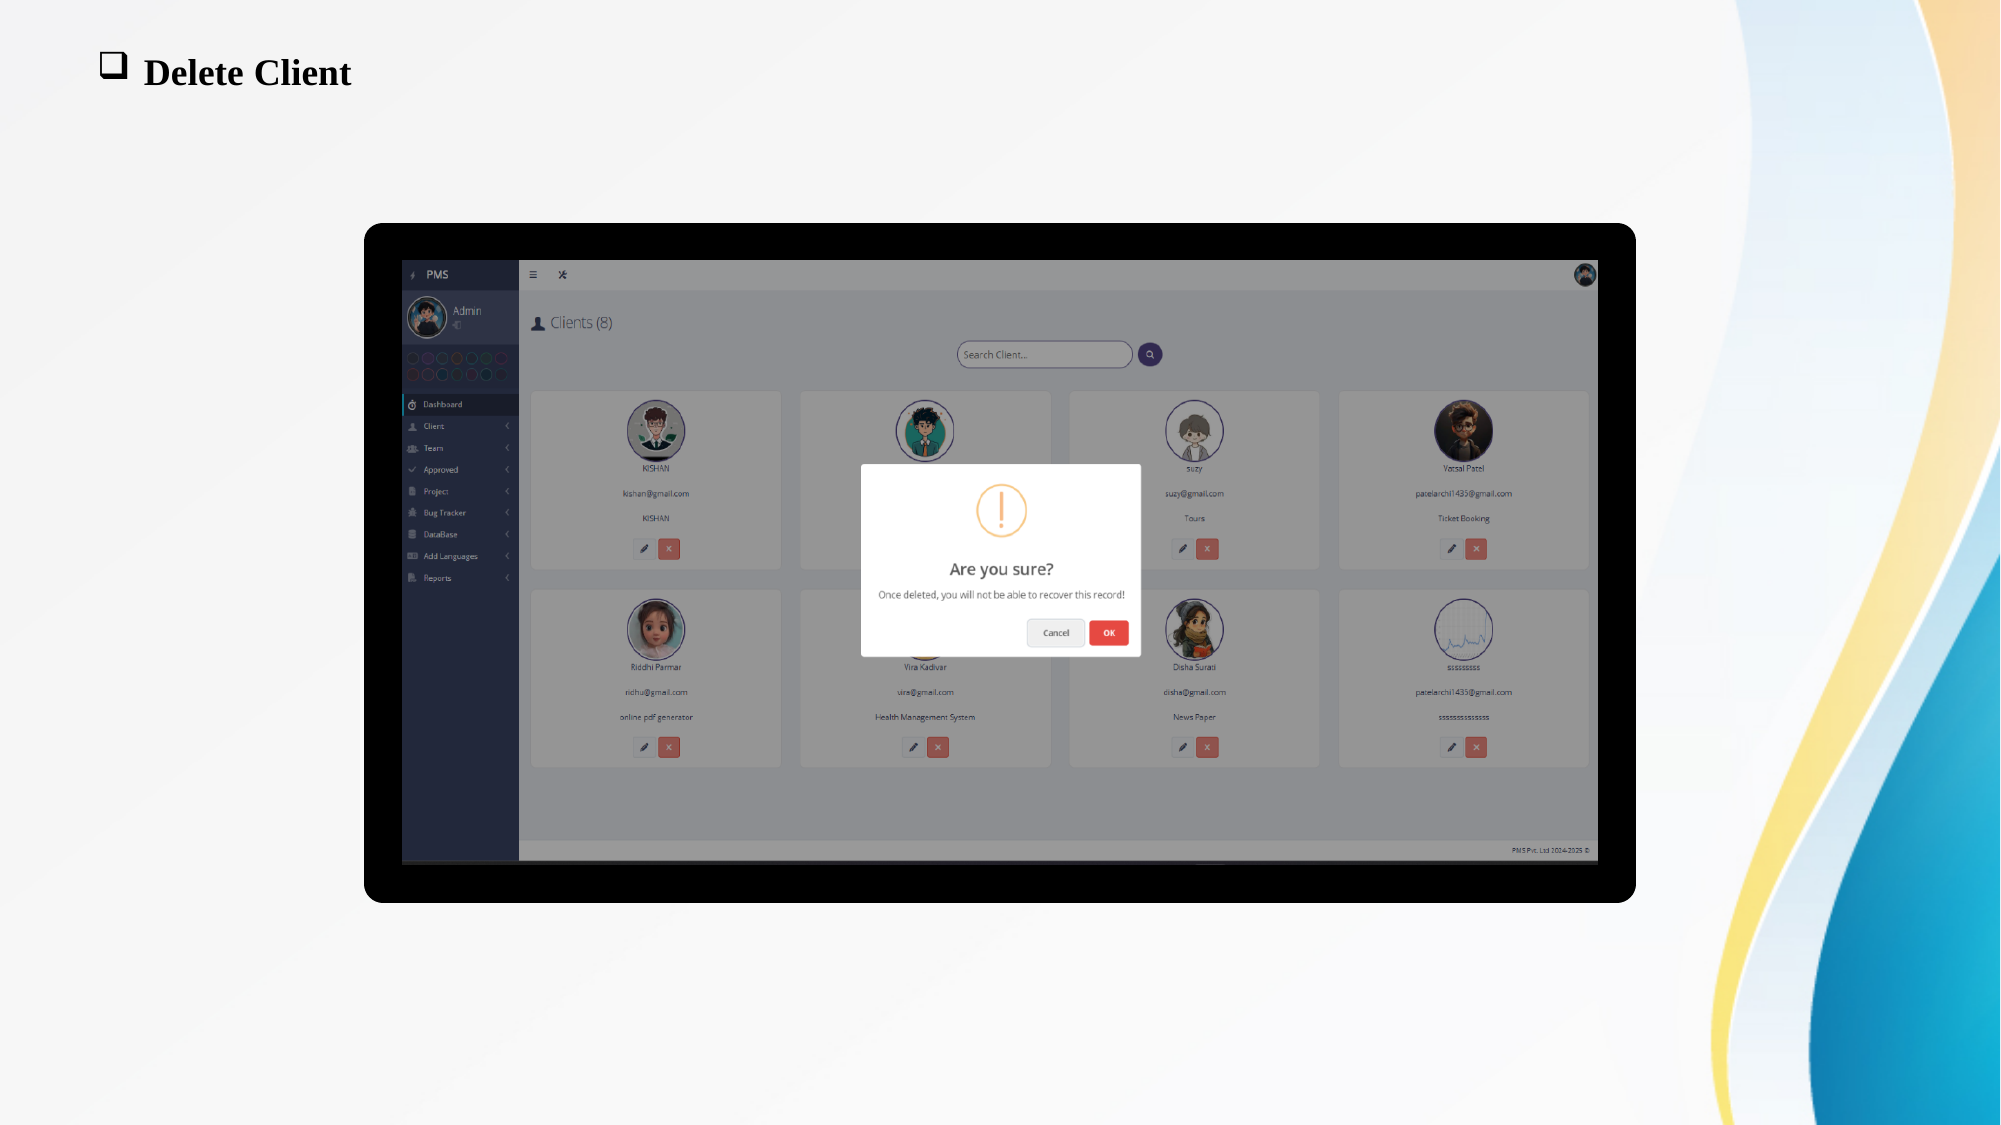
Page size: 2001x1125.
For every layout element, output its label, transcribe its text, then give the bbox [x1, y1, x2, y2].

text_box Delete Client [82, 40, 1083, 101]
picture [0, 0, 2001, 1125]
